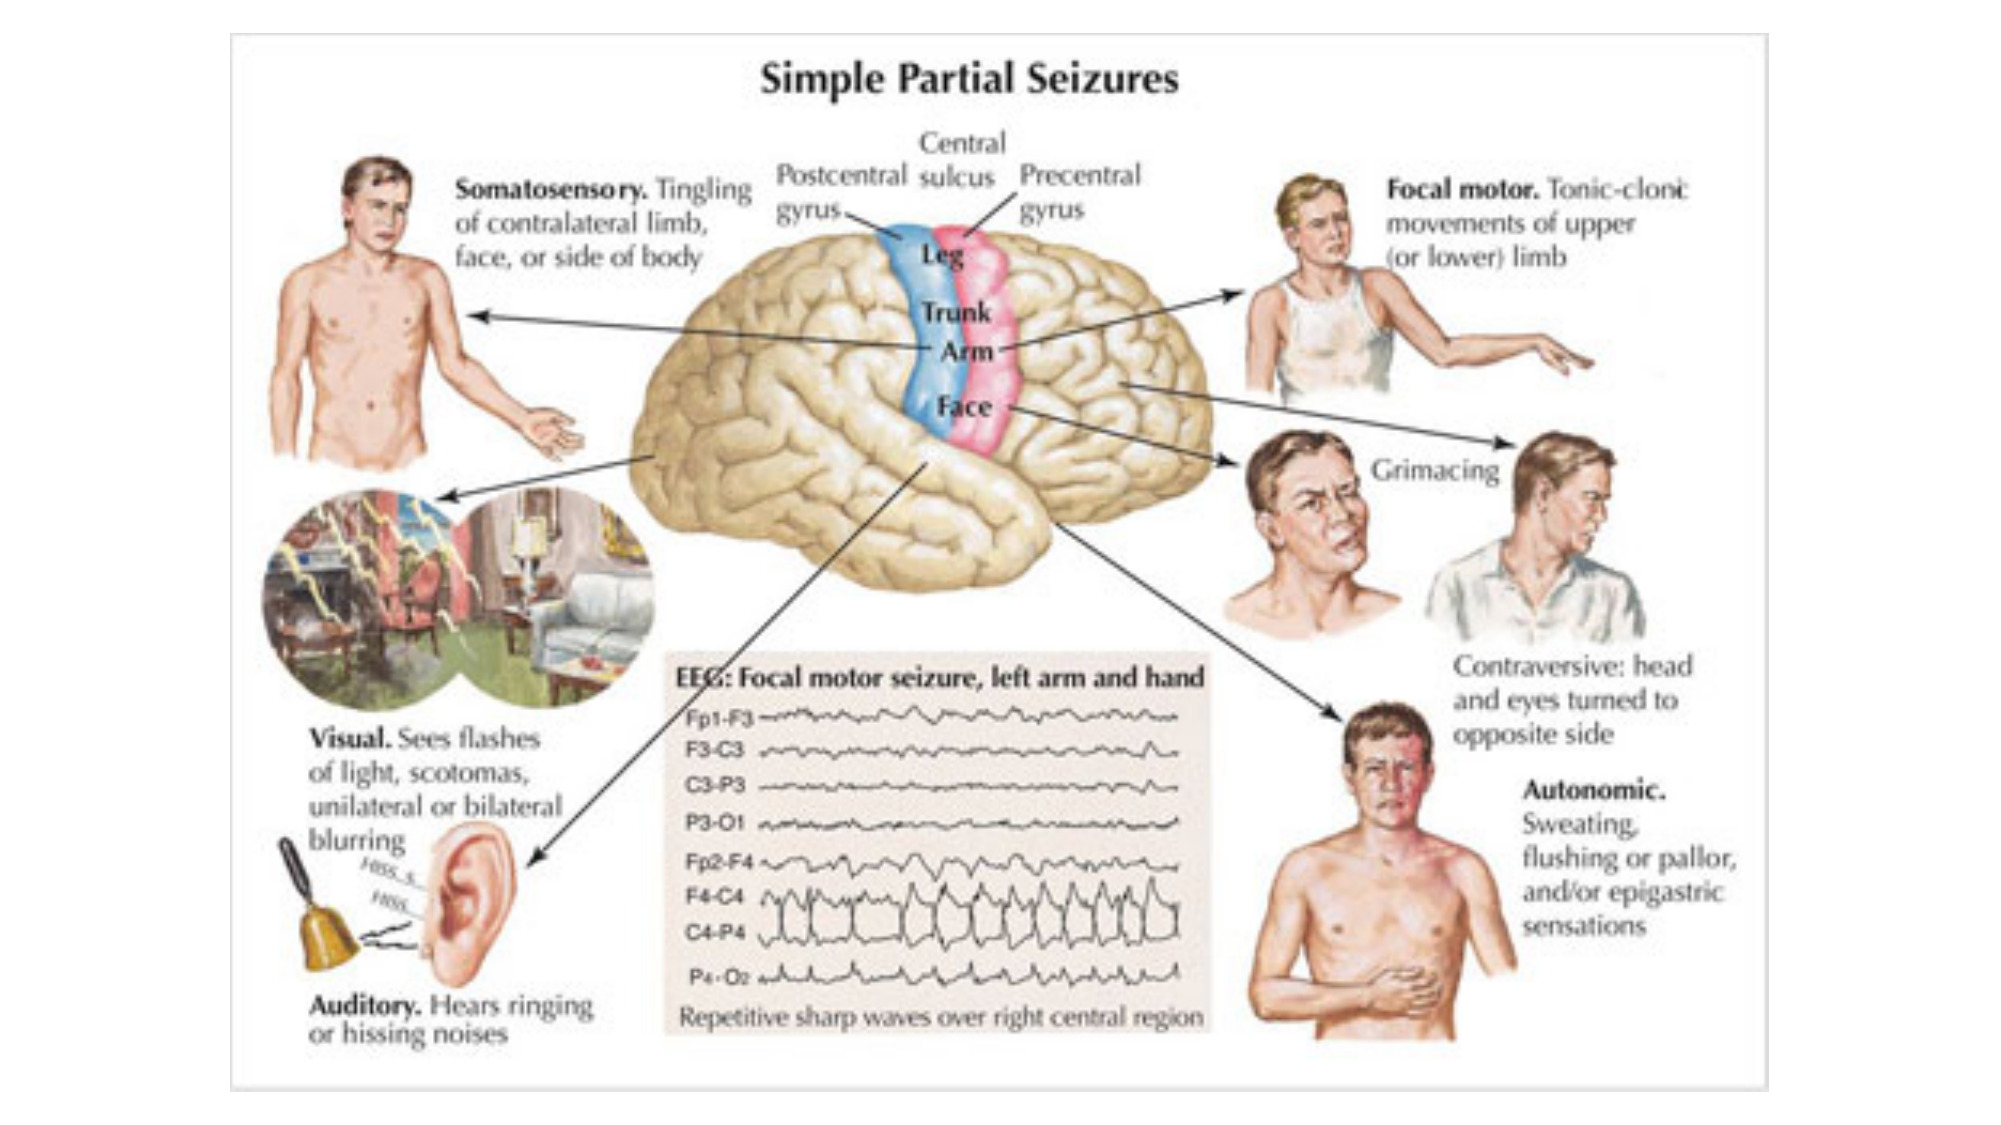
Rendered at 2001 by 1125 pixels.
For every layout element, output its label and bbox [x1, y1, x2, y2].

list [230, 0, 1769, 1125]
